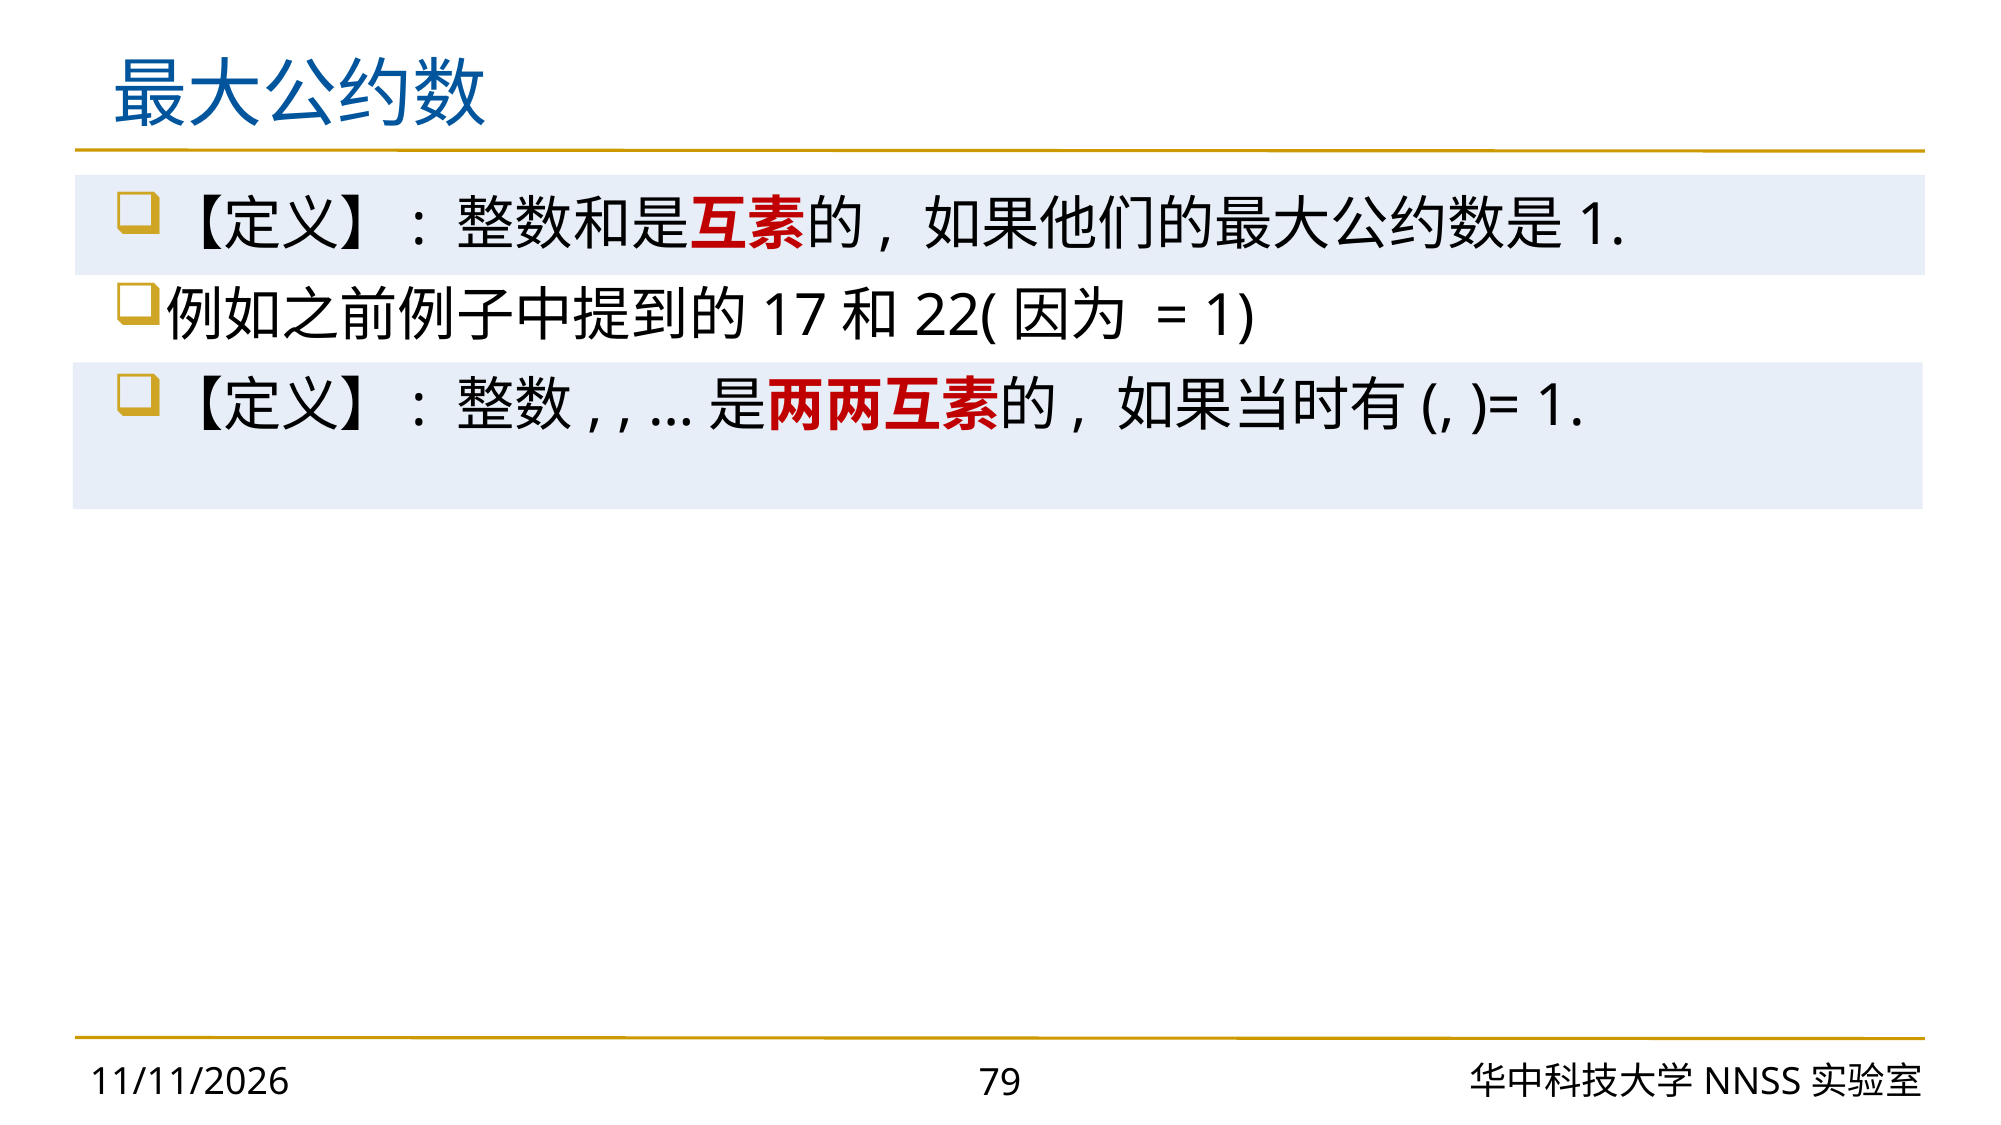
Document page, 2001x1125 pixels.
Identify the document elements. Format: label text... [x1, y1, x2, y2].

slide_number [75, 1050, 550, 1111]
text_box [74, 174, 1926, 276]
title 最大公约数 [97, 44, 1900, 149]
slide_number 79 [699, 1050, 1262, 1111]
text_box [72, 361, 1924, 510]
footer 华中科技大学NNSS实验室 [1262, 1050, 1938, 1113]
